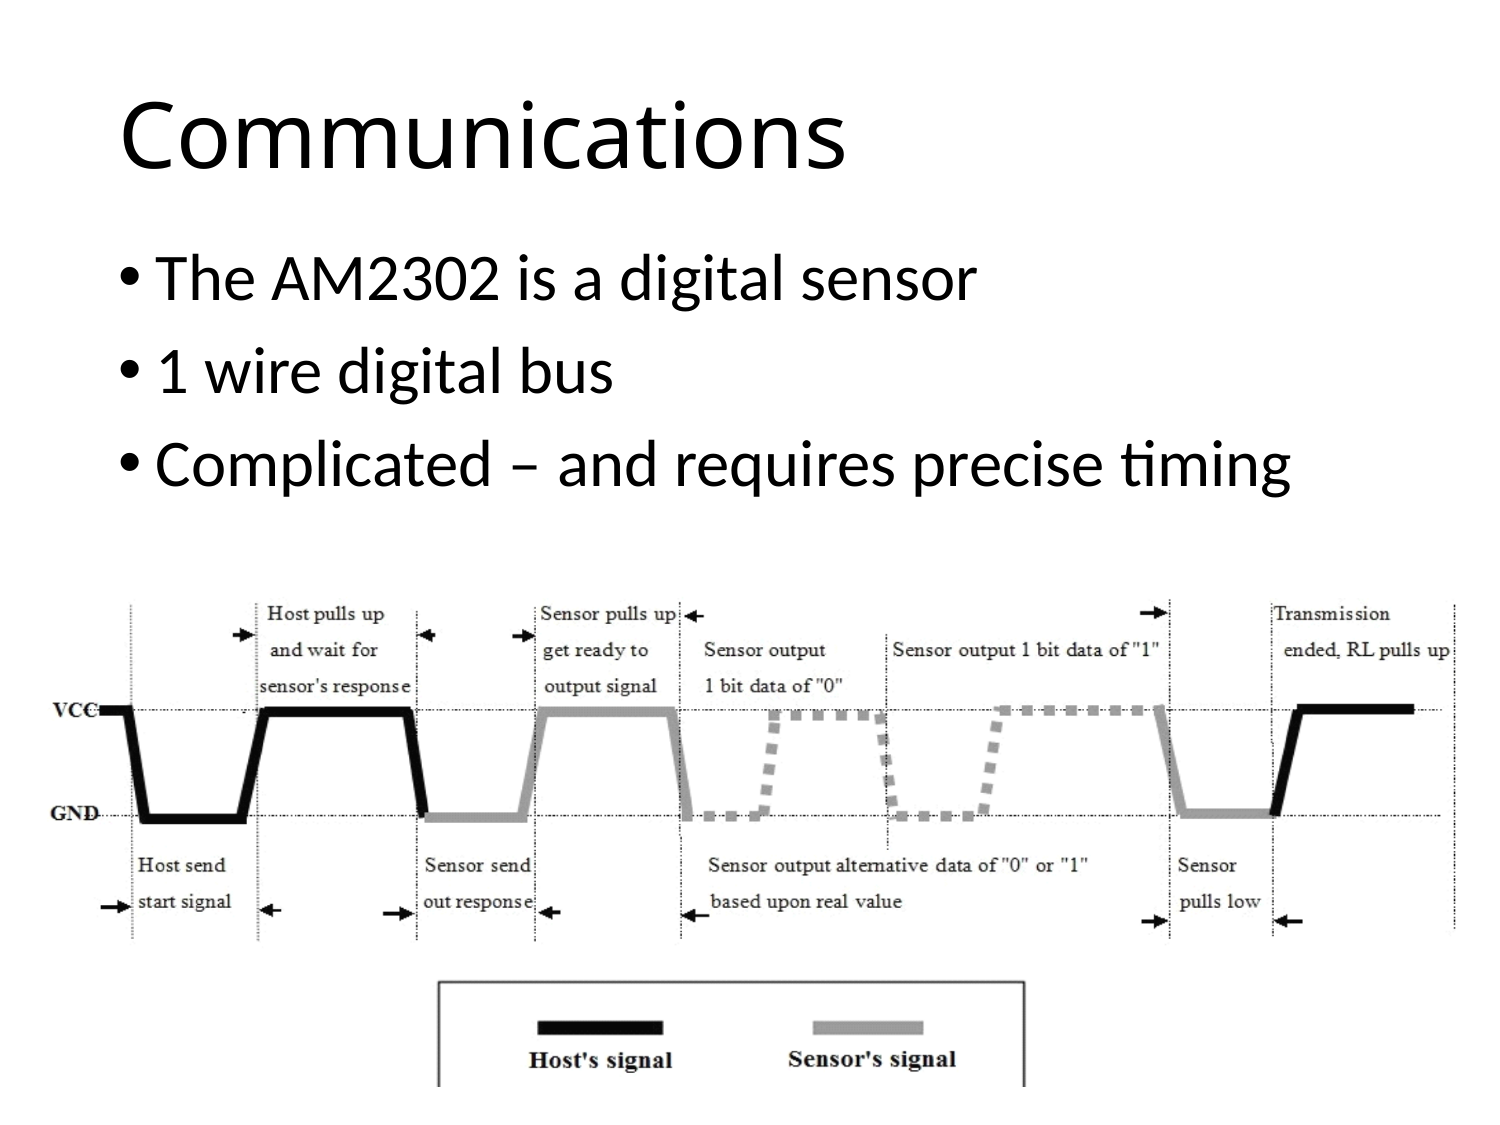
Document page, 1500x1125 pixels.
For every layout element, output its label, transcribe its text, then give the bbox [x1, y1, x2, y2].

picture [32, 579, 1485, 1106]
title Communications [103, 0, 1397, 235]
list The AM2302 is a digital sensor 1 wire digital bus Complicated – and requires precise timing [103, 235, 1397, 579]
